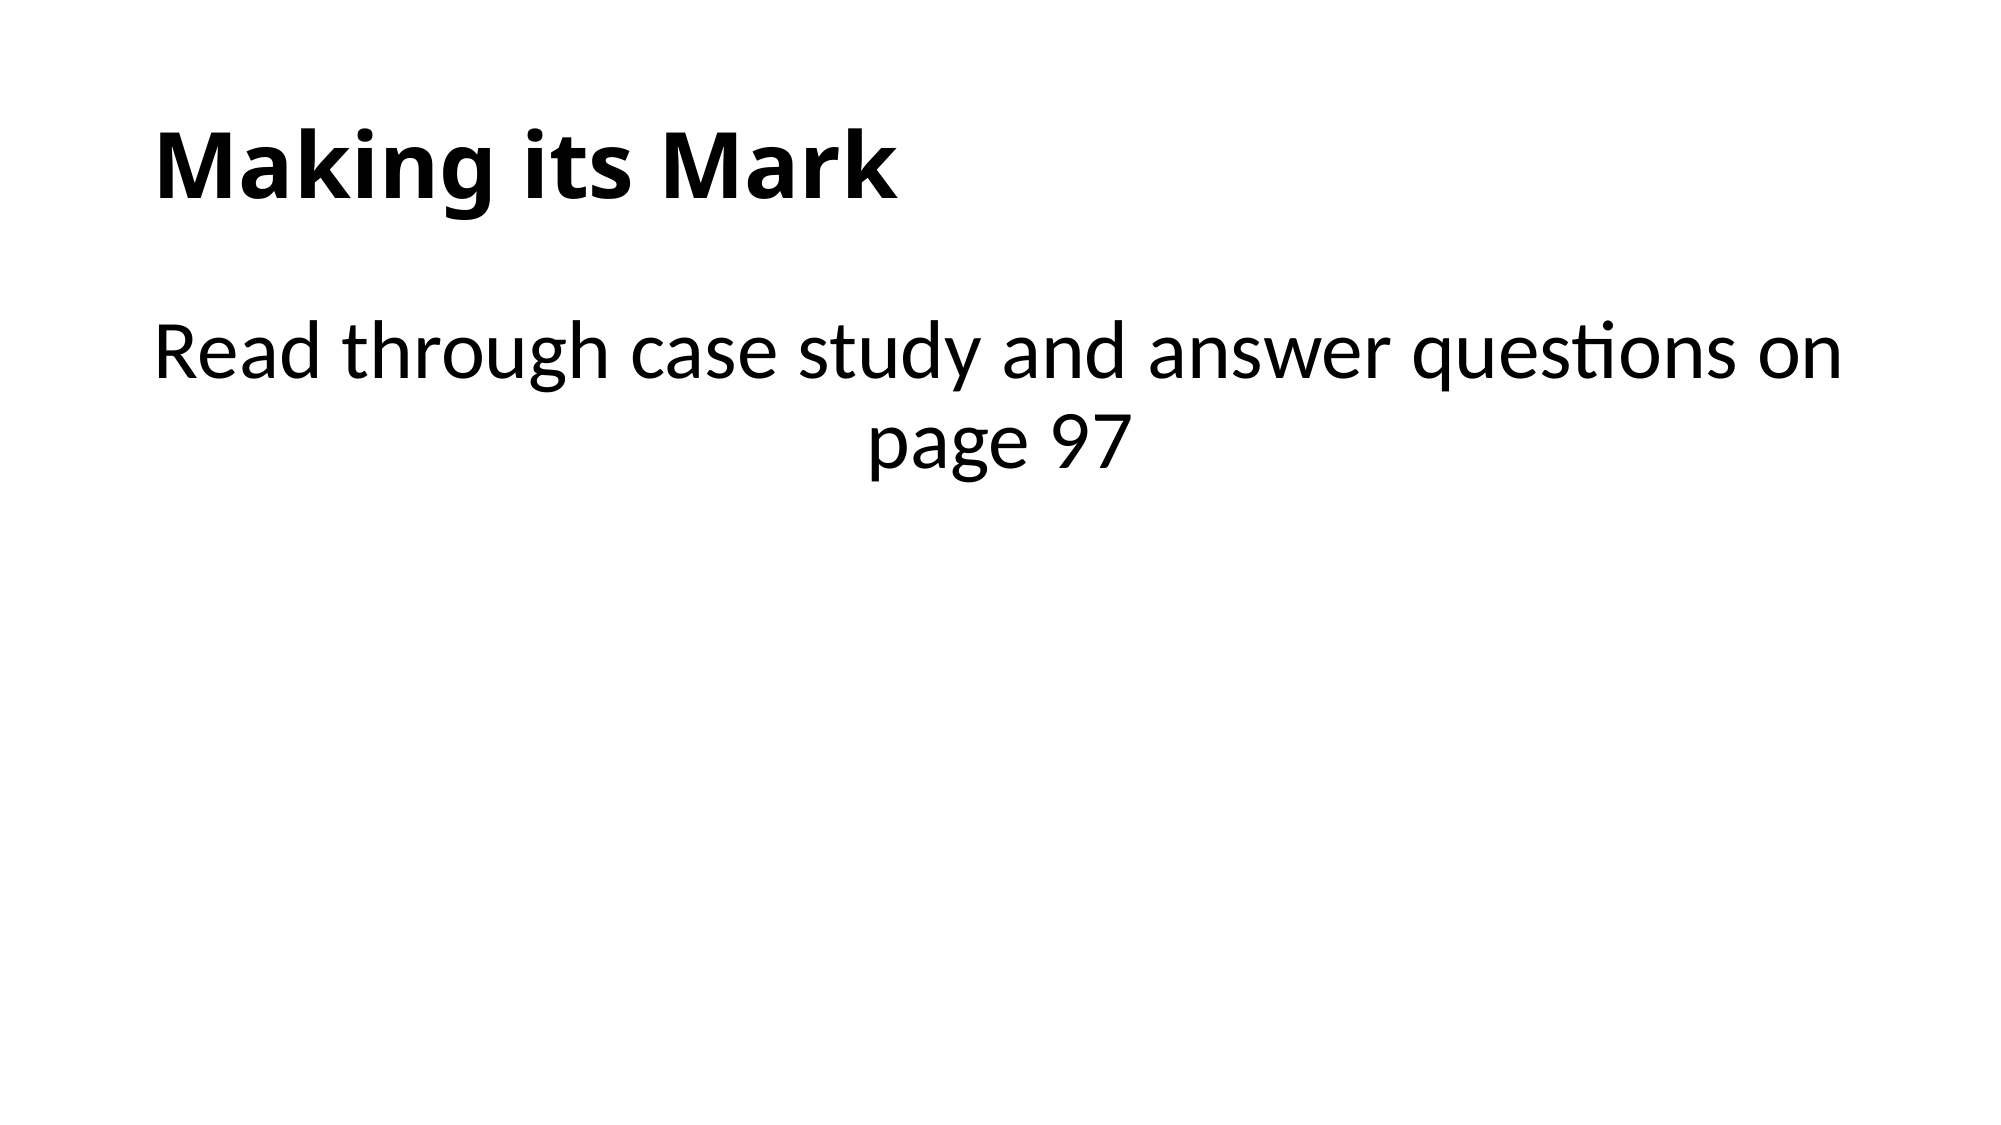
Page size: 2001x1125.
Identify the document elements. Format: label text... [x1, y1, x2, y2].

title Making its Mark [137, 59, 1863, 278]
list Read through case study and answer questions on page 97 [137, 299, 1863, 1014]
